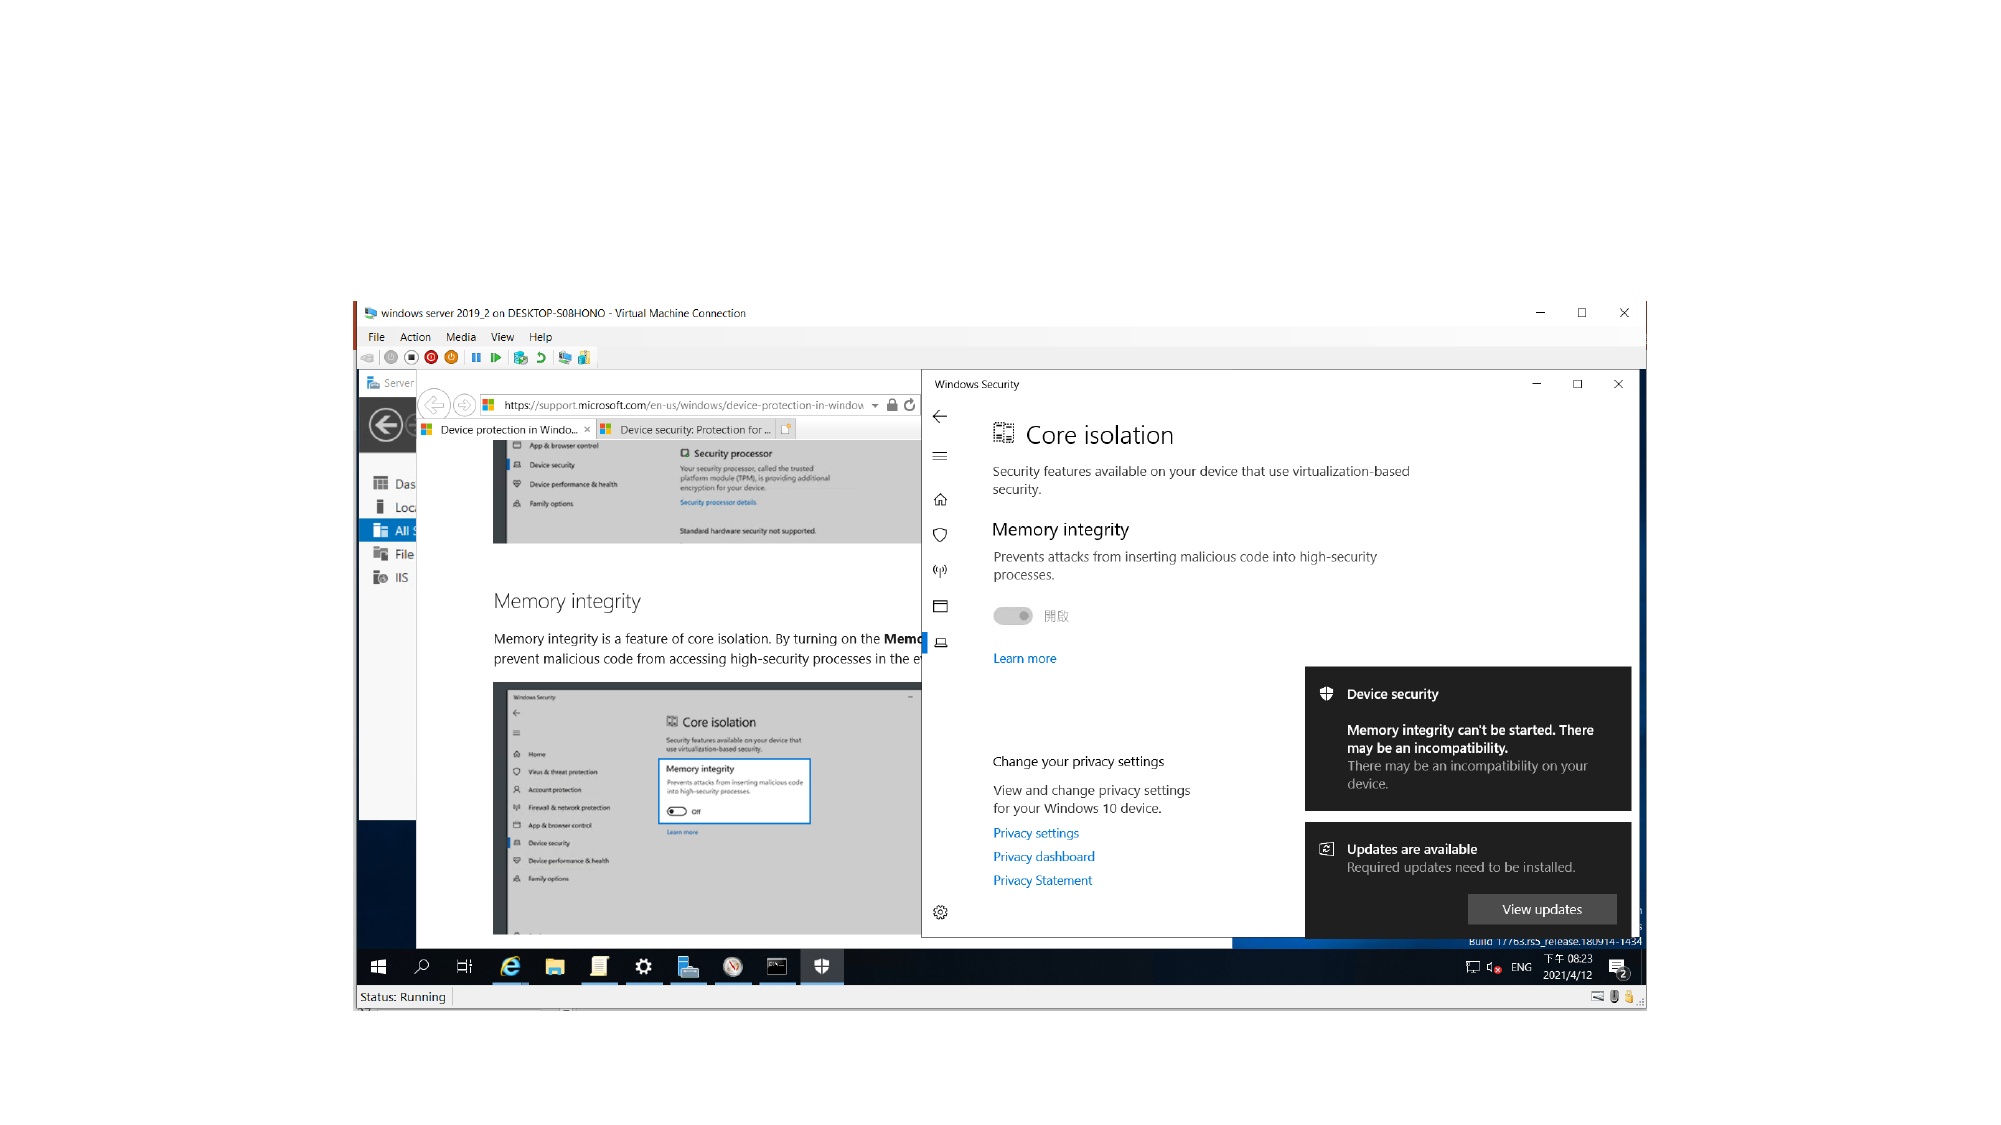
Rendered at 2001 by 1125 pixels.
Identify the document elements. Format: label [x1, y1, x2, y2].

list [353, 301, 1647, 1011]
